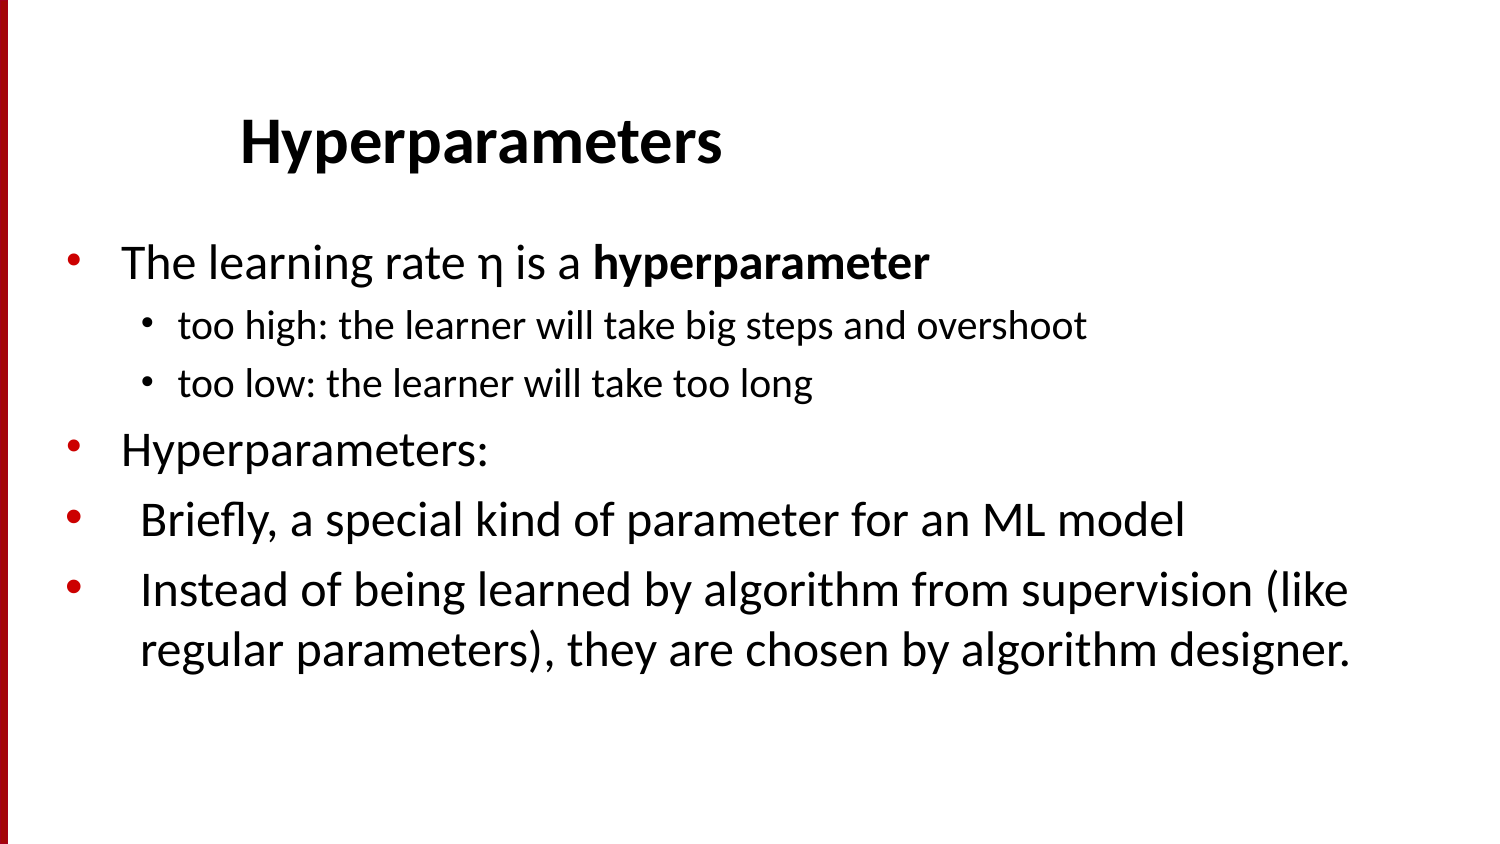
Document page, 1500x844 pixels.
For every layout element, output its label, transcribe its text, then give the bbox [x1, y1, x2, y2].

list The learning rate η is a hyperparameter too high: the learner will take big steps and overshoot too low: the learner will take too long Hyperparameters: Briefly, a special kind of parameter for an ML model Instead of being learned by algorithm from supervision (like regular parameters), they are chosen by algorithm designer. [50, 221, 1450, 769]
title Hyperparameters [225, 62, 1450, 185]
